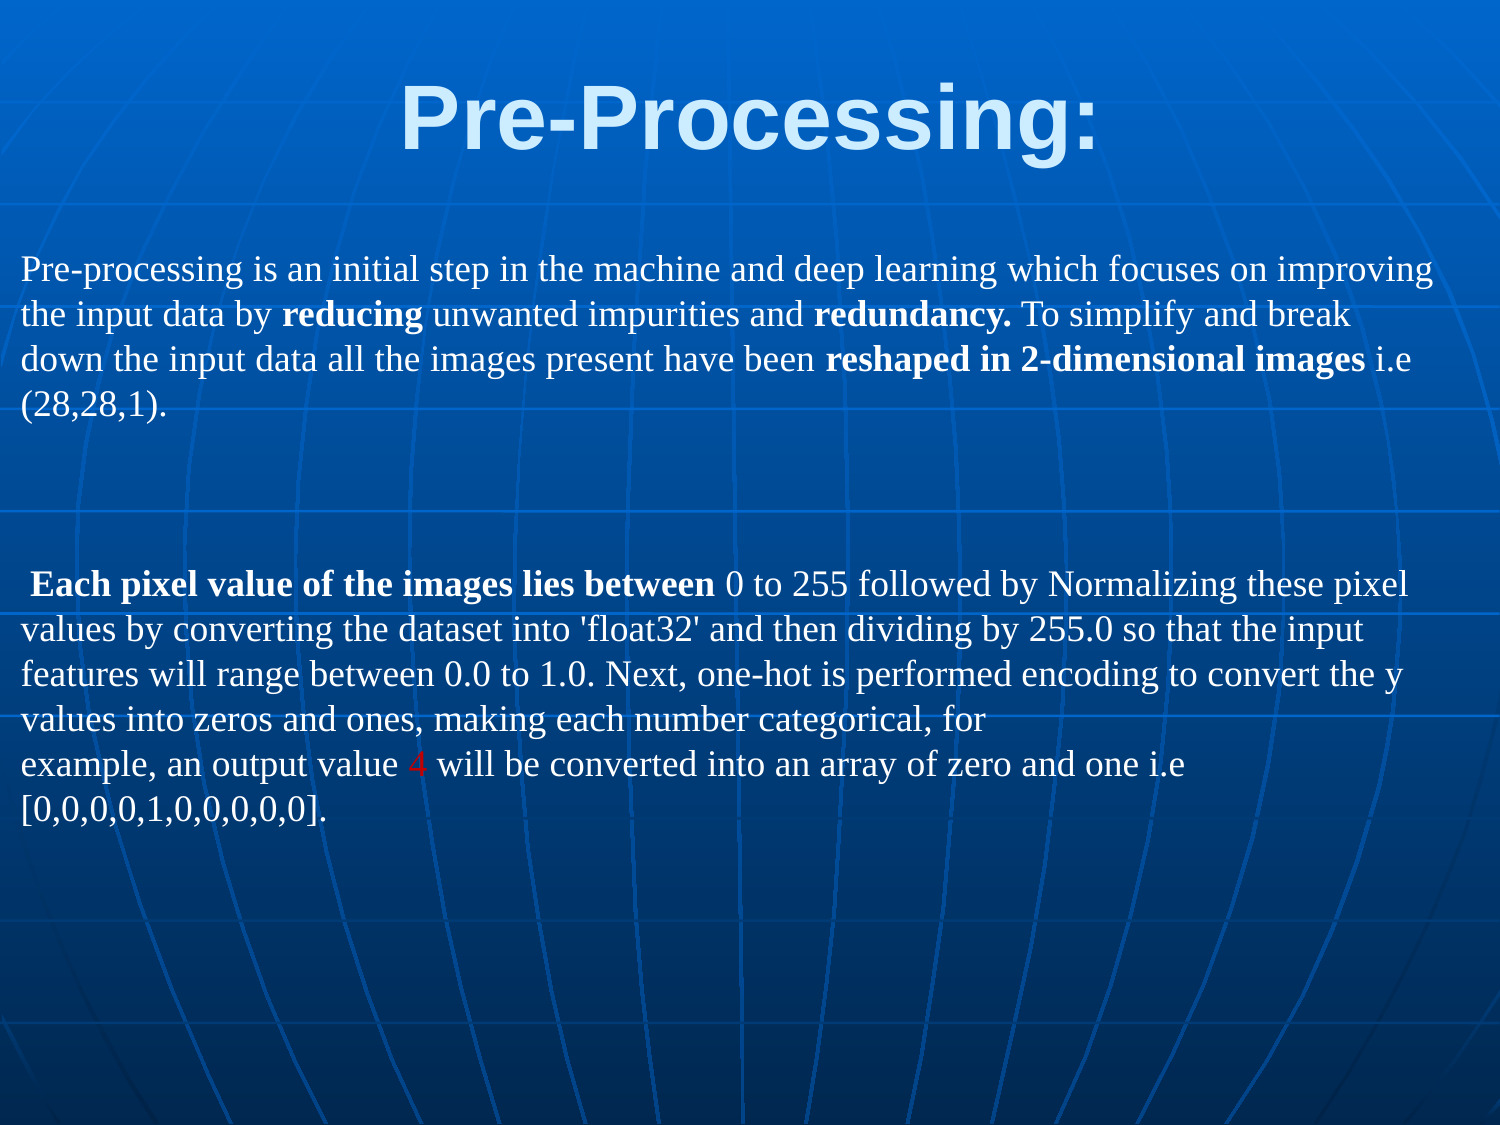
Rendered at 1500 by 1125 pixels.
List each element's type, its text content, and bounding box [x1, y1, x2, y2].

text_box Pre-processing is an initial step in the machine and deep learning which focuses on improving the input data by reducing unwanted impurities and redundancy. To simplify and break down the input data all the images present have been reshaped in 2-dimensional images i.e (28,28,1). Each pixel value of the images lies between 0 to 255 followed by Normalizing these pixel values by converting the dataset into 'float32' and then dividing by 255.0 so that the input features will range between 0.0 to 1.0. Next, one-hot is performed encoding to convert the y values into zeros and ones, making each number categorical, for example, an output value 4 will be converted into an array of zero and one i.e [0,0,0,0,1,0,0,0,0,0]. [5, 236, 1494, 882]
title Pre-Processing: [76, 18, 1427, 207]
